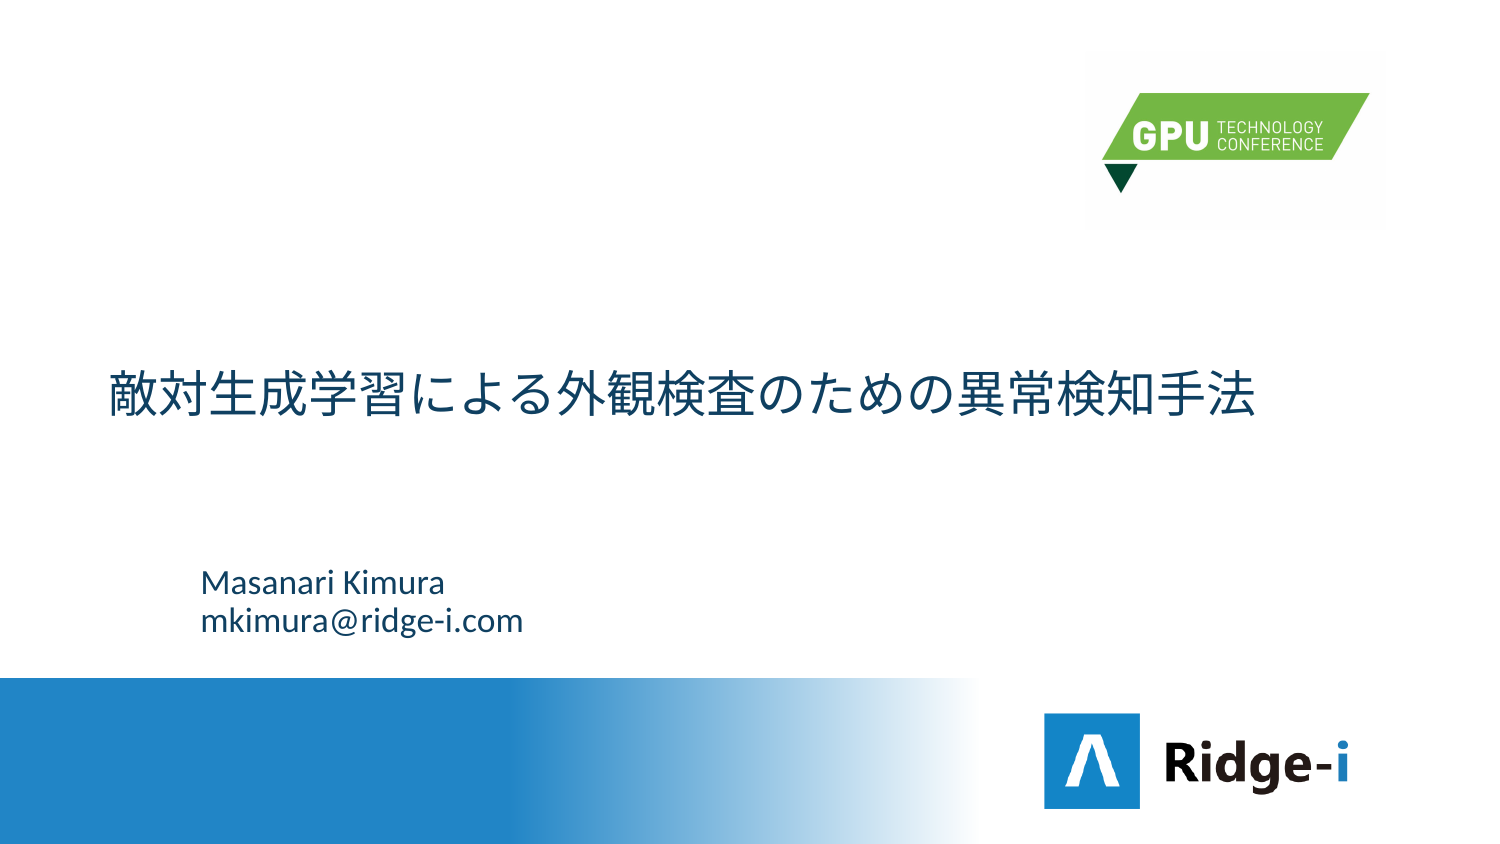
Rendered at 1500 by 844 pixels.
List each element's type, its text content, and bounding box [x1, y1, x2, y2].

picture [1085, 51, 1386, 230]
title 敵対生成学習による外観検査のための異常検知手法 [95, 229, 1405, 431]
subtitle Masanari Kimura mkimura@ridge-i.com [187, 581, 1313, 647]
picture [1044, 713, 1369, 809]
